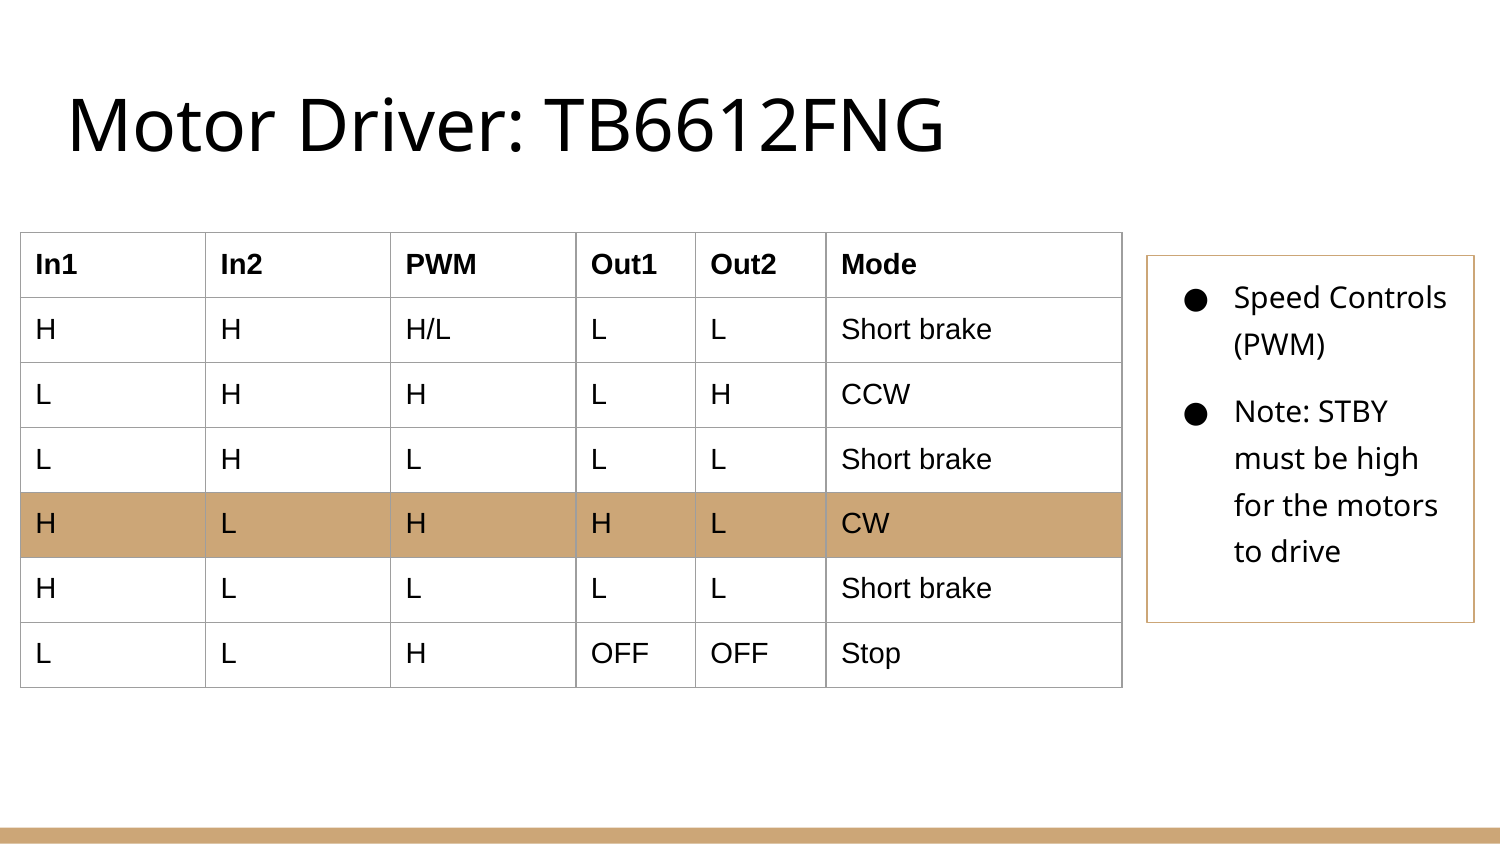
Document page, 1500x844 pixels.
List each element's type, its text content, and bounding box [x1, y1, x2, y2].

table_header In1 [21, 233, 205, 297]
table_cell CW [827, 493, 1121, 557]
table_cell L [577, 363, 695, 427]
table_cell L [577, 428, 695, 492]
table_header Mode [827, 233, 1121, 297]
table_cell H [21, 558, 205, 622]
table_cell L [21, 428, 205, 492]
table_cell L [696, 493, 825, 557]
table_cell L [206, 558, 390, 622]
table_cell H [206, 363, 390, 427]
table_cell Stop [827, 623, 1121, 687]
table_cell Short brake [827, 298, 1121, 362]
title Motor Driver: TB6612FNG [51, 51, 1449, 189]
table_header Out1 [577, 233, 695, 297]
table_cell L [206, 493, 390, 557]
table_cell L [391, 558, 575, 622]
table_cell H [21, 493, 205, 557]
table_cell OFF [696, 623, 825, 687]
table_cell Short brake [827, 428, 1121, 492]
table_cell L [391, 428, 575, 492]
table_cell L [577, 558, 695, 622]
table_cell L [577, 298, 695, 362]
table_cell L [21, 363, 205, 427]
table_cell L [696, 558, 825, 622]
table_cell L [21, 623, 205, 687]
table_header Out2 [696, 233, 825, 297]
table_cell H [21, 298, 205, 362]
table_cell H [391, 623, 575, 687]
table_header In2 [206, 233, 390, 297]
table_header PWM [391, 233, 575, 297]
table_cell H [206, 298, 390, 362]
table_cell H/L [391, 298, 575, 362]
table_cell Short brake [827, 558, 1121, 622]
list Speed Controls (PWM) Note: STBY must be high for the motors to drive [1146, 255, 1475, 623]
table_cell L [696, 428, 825, 492]
table_cell L [696, 298, 825, 362]
table_cell H [391, 363, 575, 427]
table_cell H [696, 363, 825, 427]
table_cell L [206, 623, 390, 687]
table_cell H [391, 493, 575, 557]
table_cell H [206, 428, 390, 492]
table_cell OFF [577, 623, 695, 687]
table_cell CCW [827, 363, 1121, 427]
table_cell H [577, 493, 695, 557]
